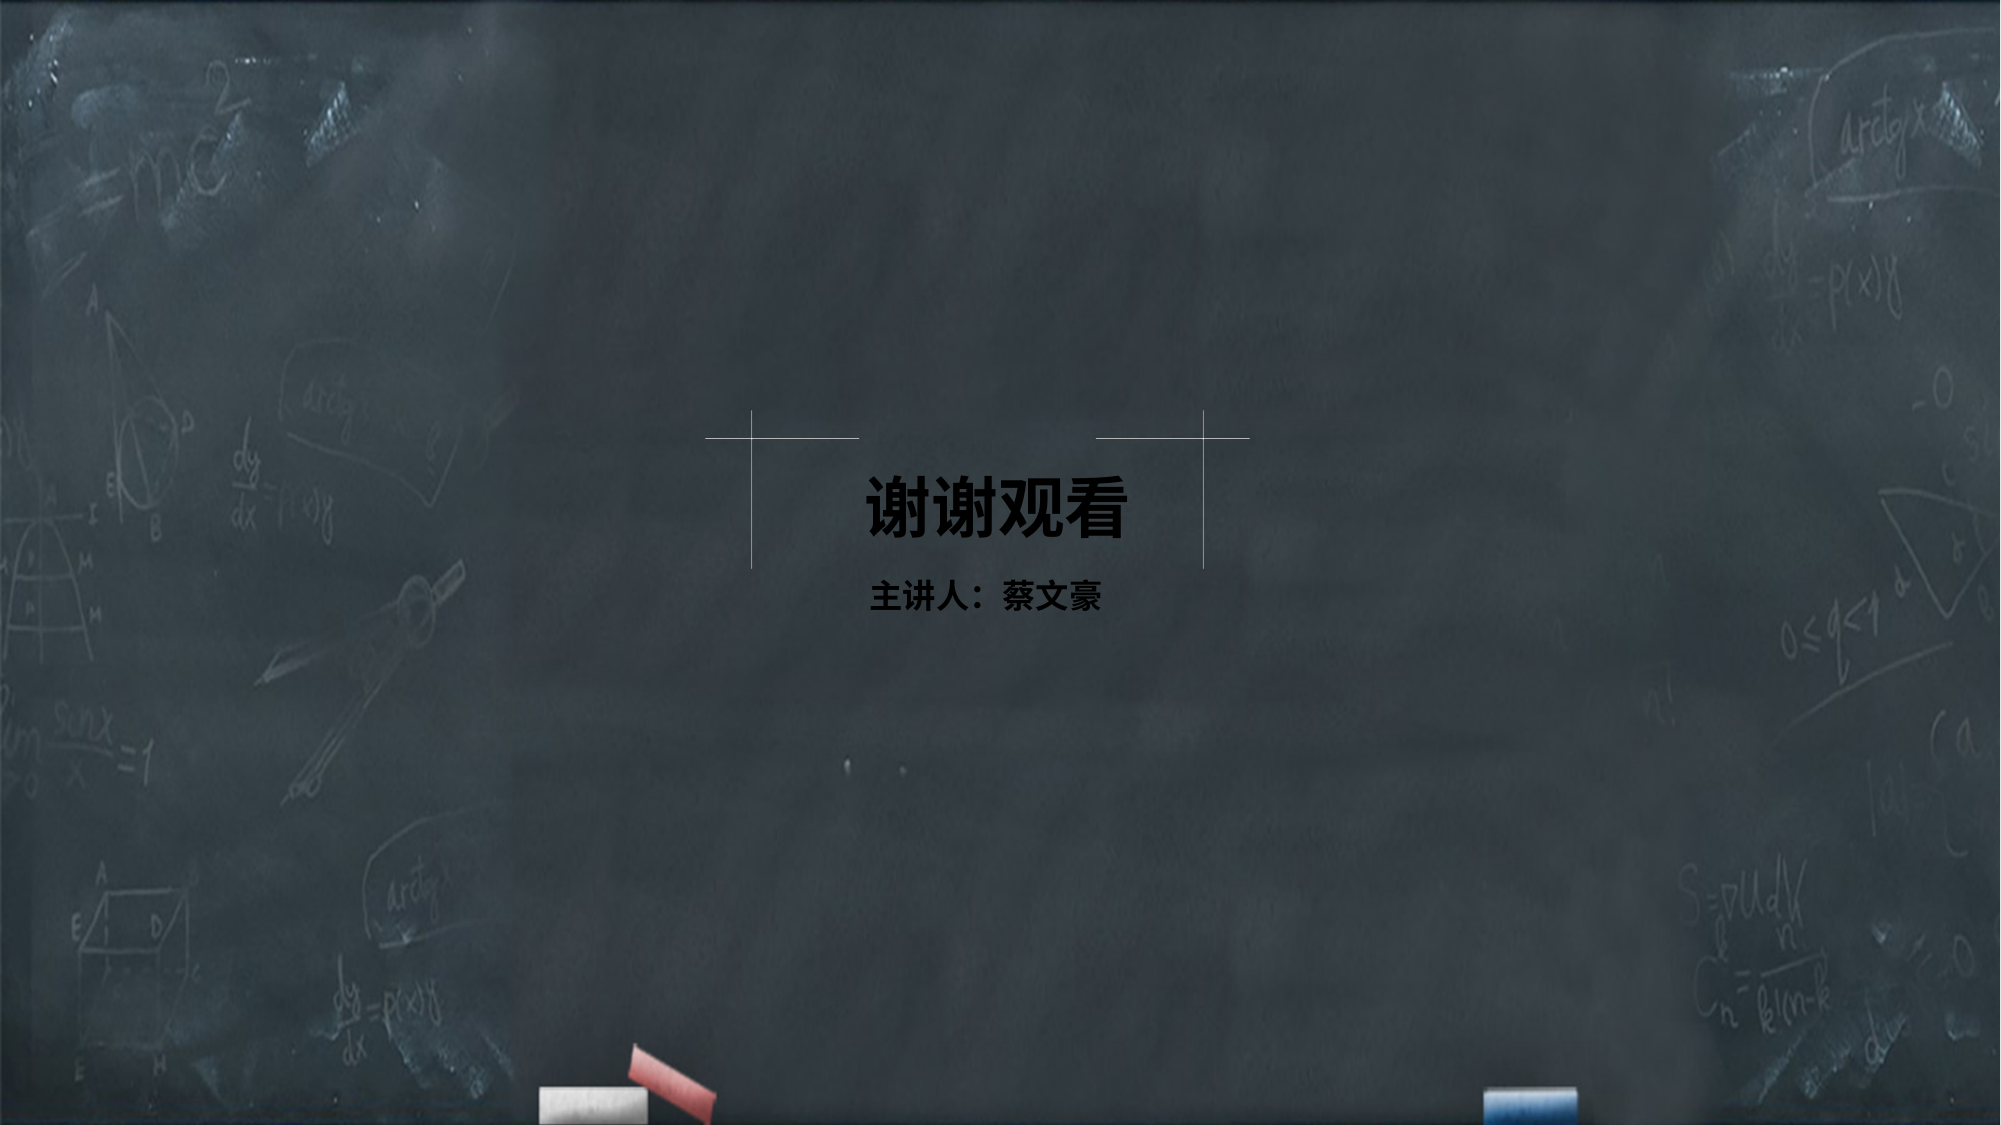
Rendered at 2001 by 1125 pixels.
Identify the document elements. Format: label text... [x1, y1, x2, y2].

text_box 主讲人：蔡文豪 [782, 568, 1190, 623]
picture [0, 0, 2001, 1125]
text_box 谢谢观看 [860, 458, 1095, 553]
